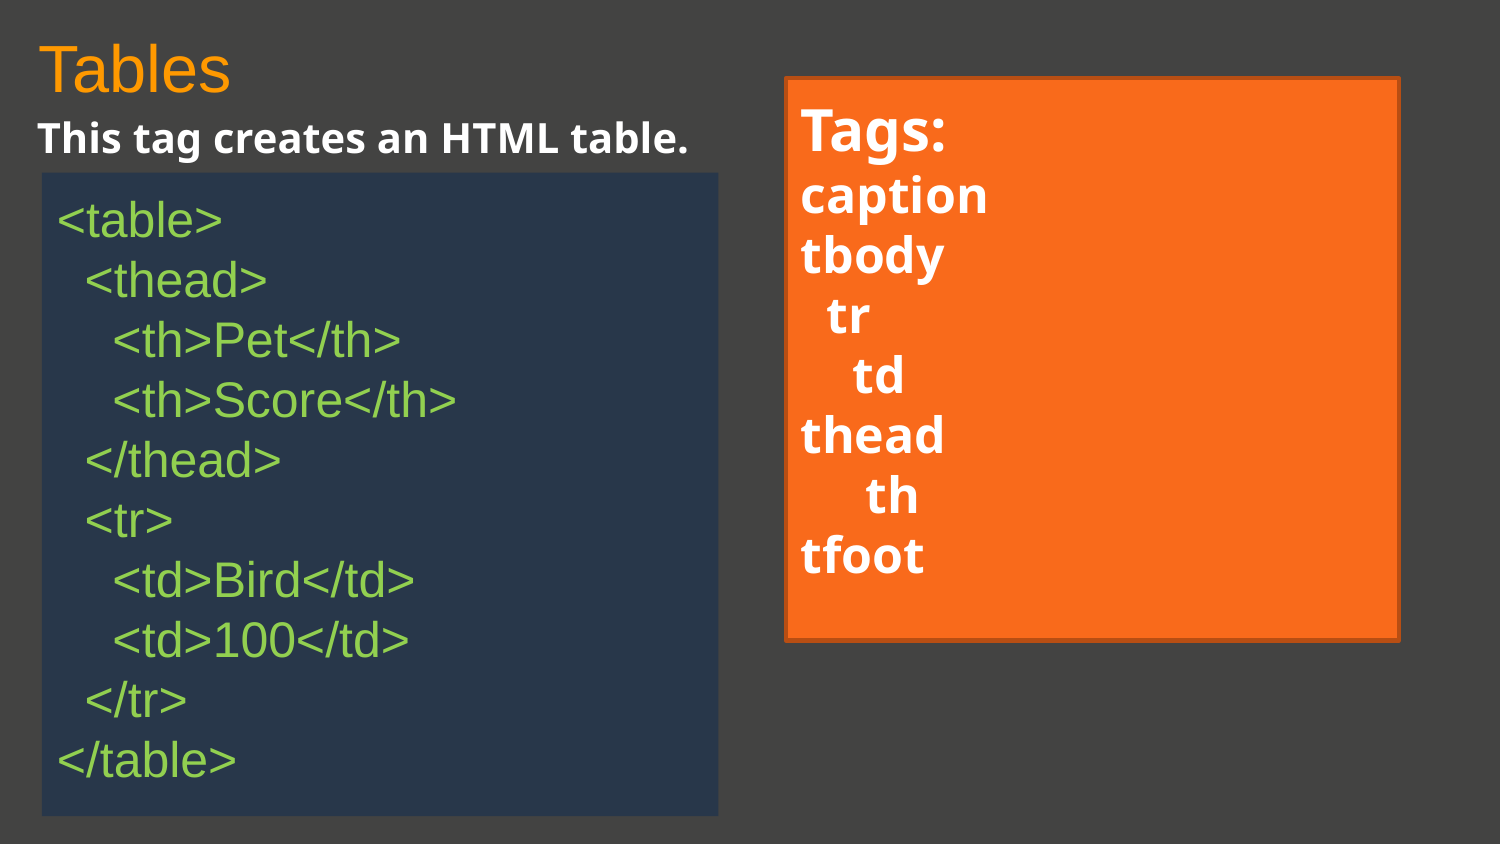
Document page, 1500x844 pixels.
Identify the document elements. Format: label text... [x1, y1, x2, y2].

text_box Tags: caption tbody tr td thead th tfoot [784, 76, 1401, 643]
text_box <table> <thead> <th>Pet</th> <th>Score</th> </thead> <tr> <td>Bird</td> <td>100</td> </tr> </table> [41, 172, 719, 817]
text_box Tables [24, 11, 1440, 641]
